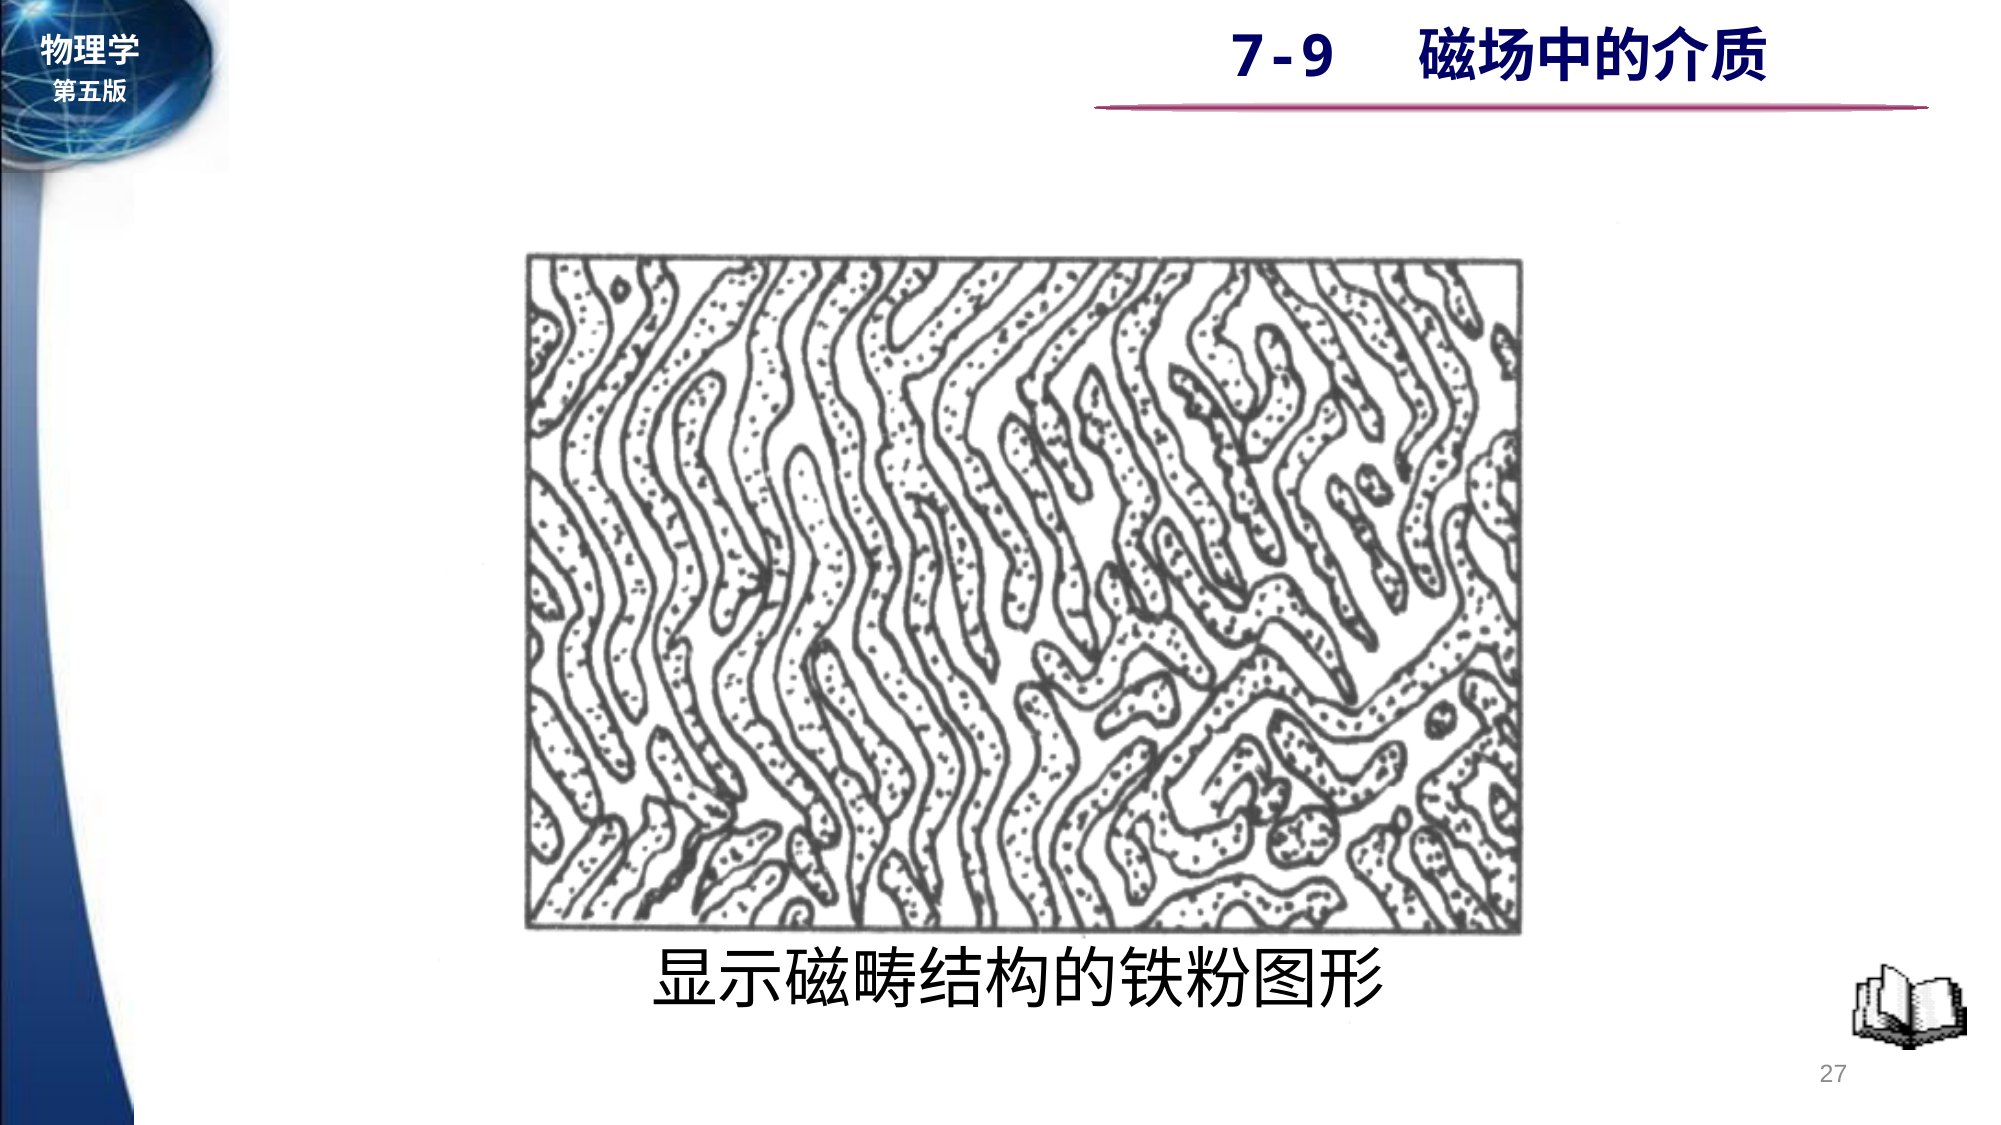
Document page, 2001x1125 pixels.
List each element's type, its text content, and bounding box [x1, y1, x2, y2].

slide_number 27 [1412, 1042, 1863, 1103]
picture [1850, 962, 1967, 1050]
picture [349, 174, 1638, 1052]
picture [0, 0, 229, 1125]
